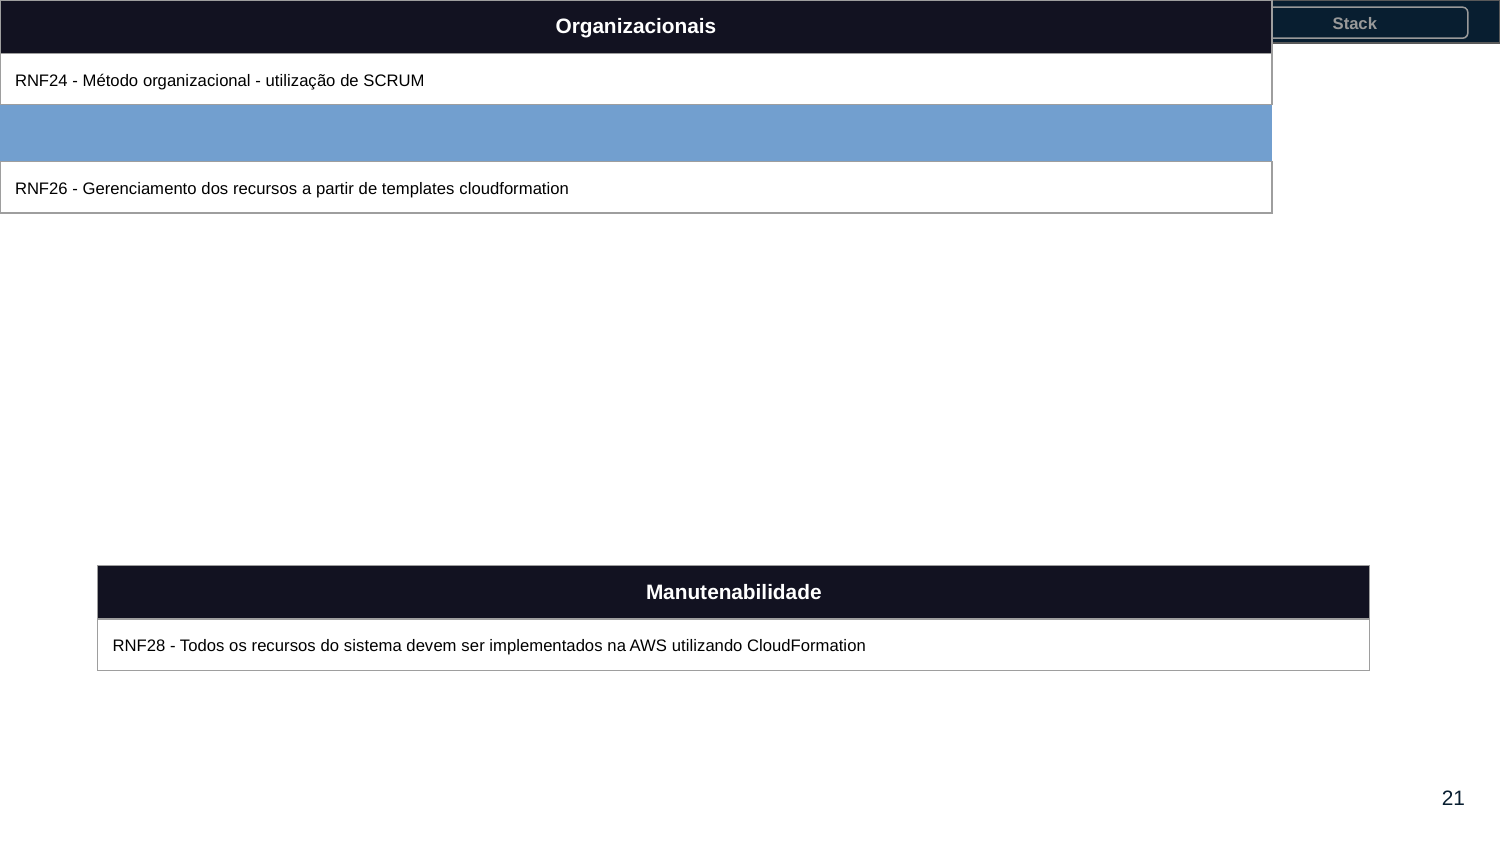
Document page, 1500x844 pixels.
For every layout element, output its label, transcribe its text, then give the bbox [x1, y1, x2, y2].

table_cell RNF24 - Método organizacional - utilização de SCRUM [1, 54, 1271, 104]
table_cell RNF28 - Todos os recursos do sistema devem ser implementados na AWS utilizando CloudFormation [98, 620, 1369, 670]
slide_number ‹#› [1389, 764, 1480, 830]
table_header Manutenabilidade [98, 566, 1369, 618]
table_cell RNF26 - Gerenciamento dos recursos a partir de templates cloudformation [1, 162, 1271, 212]
table_header Organizacionais [1, 1, 1271, 53]
text_box Stack [1273, 7, 1468, 39]
